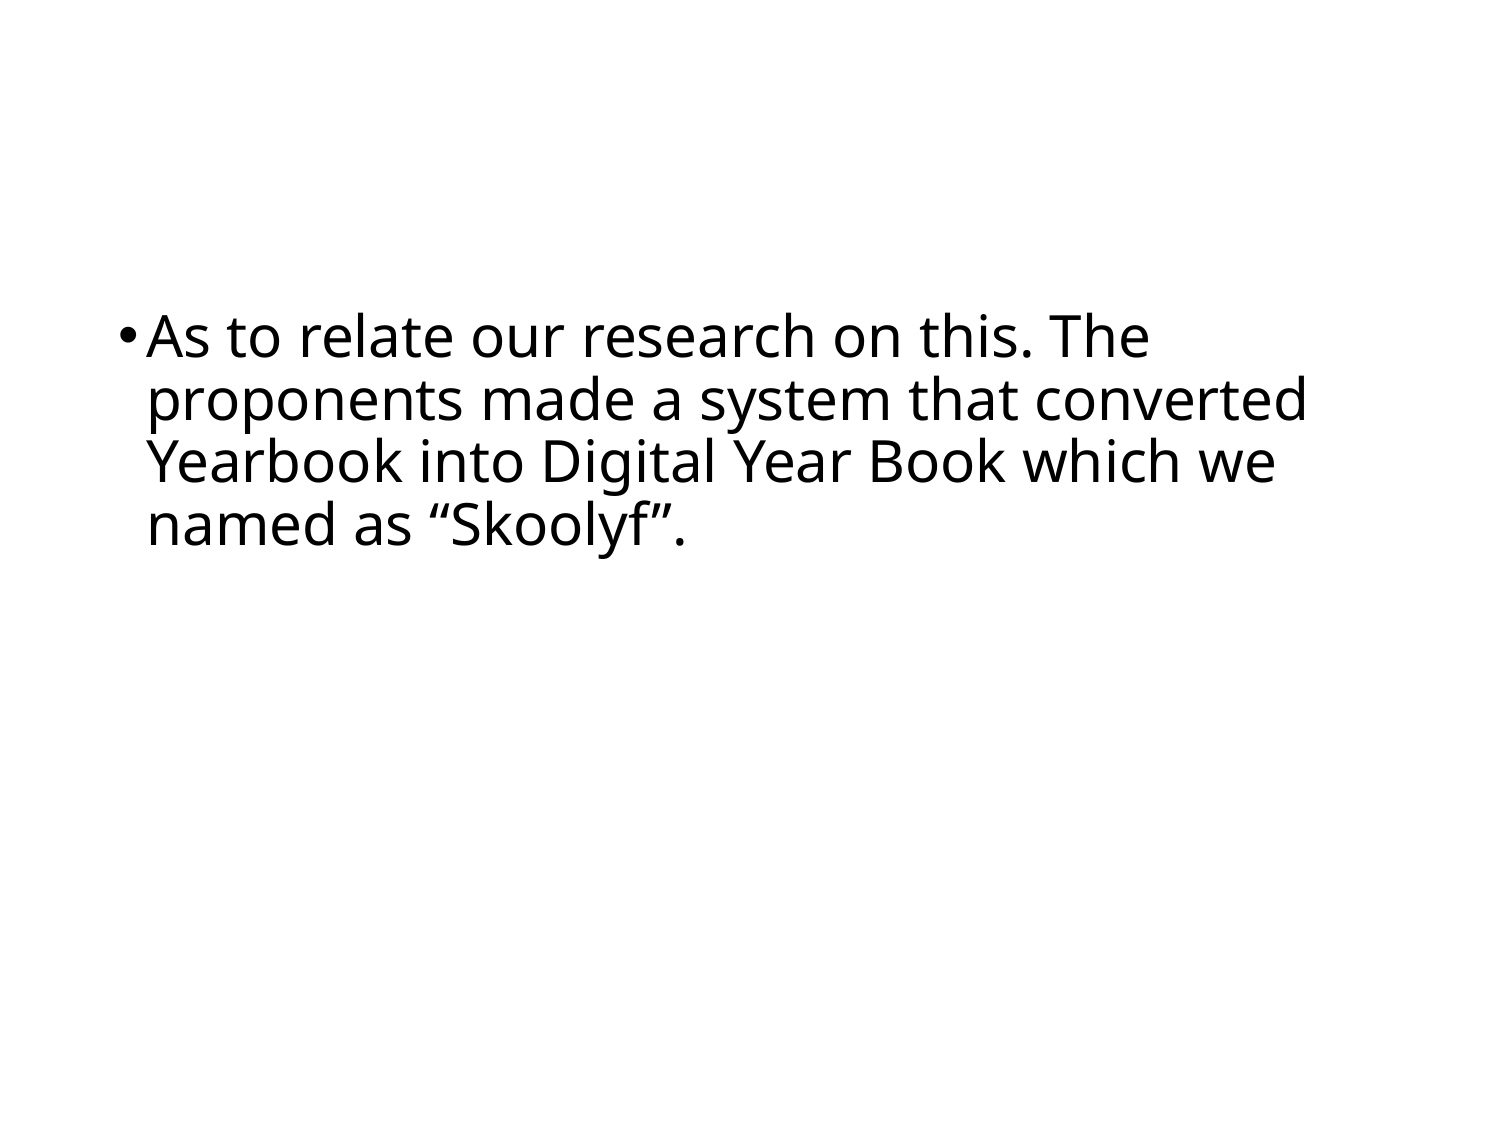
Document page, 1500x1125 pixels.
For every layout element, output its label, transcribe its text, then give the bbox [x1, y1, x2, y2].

list As to relate our research on this. The proponents made a system that converted Yearbook into Digital Year Book which we named as “Skoolyf”. [103, 299, 1397, 1014]
